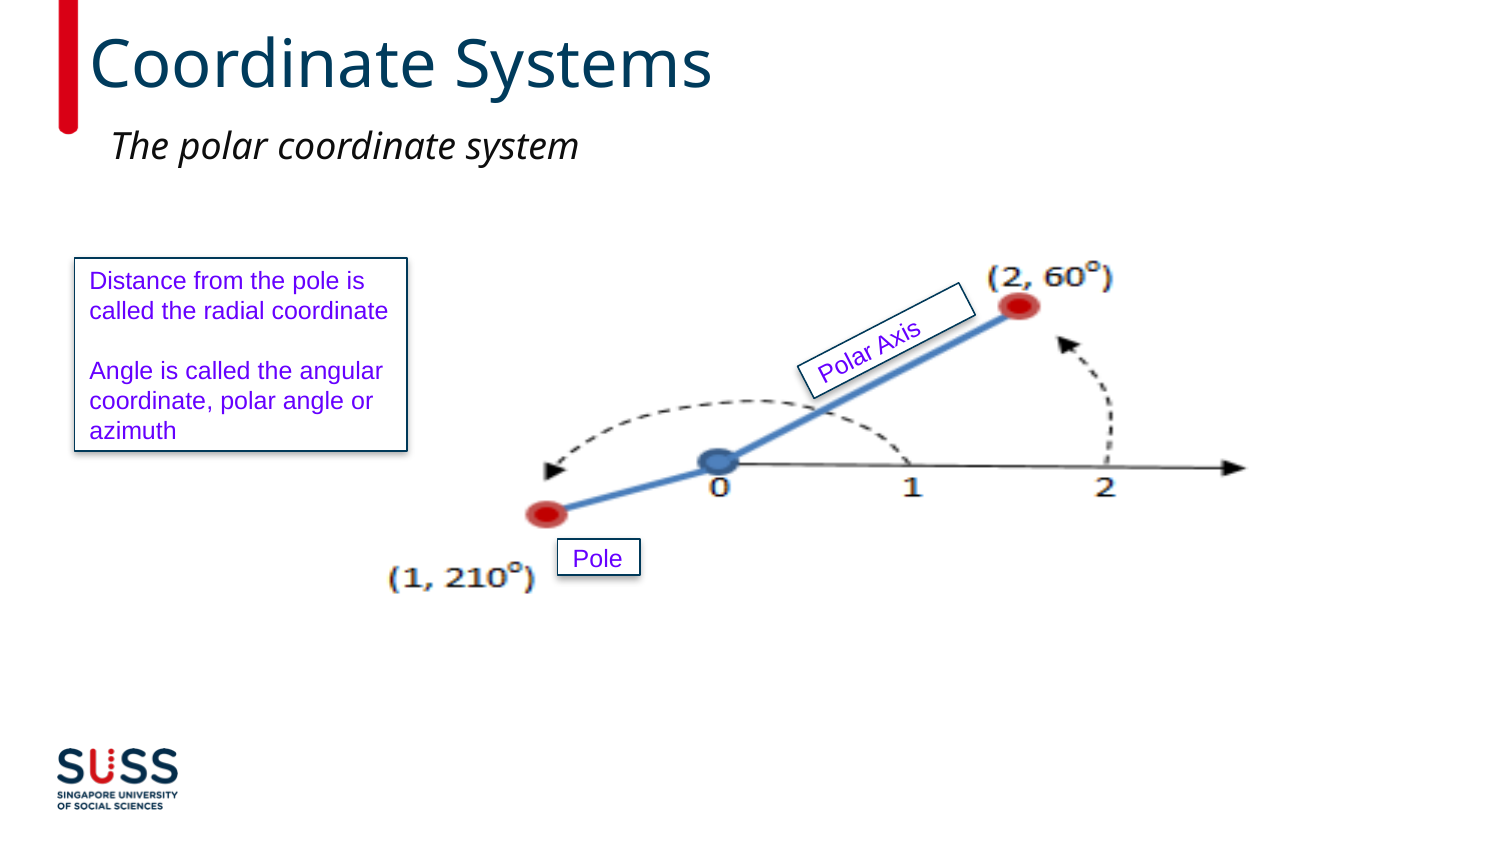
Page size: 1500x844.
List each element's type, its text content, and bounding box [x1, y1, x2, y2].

text_box The polar coordinate system [95, 114, 1500, 183]
picture [57, 0, 81, 150]
picture [57, 748, 178, 810]
picture [367, 232, 1280, 615]
text_box Distance from the pole is called the radial coordinate Angle is called the angular coordinate, polar angle or azimuth [74, 257, 362, 452]
title Coordinate Systems [74, 13, 1451, 131]
text_box [175, 211, 1330, 707]
